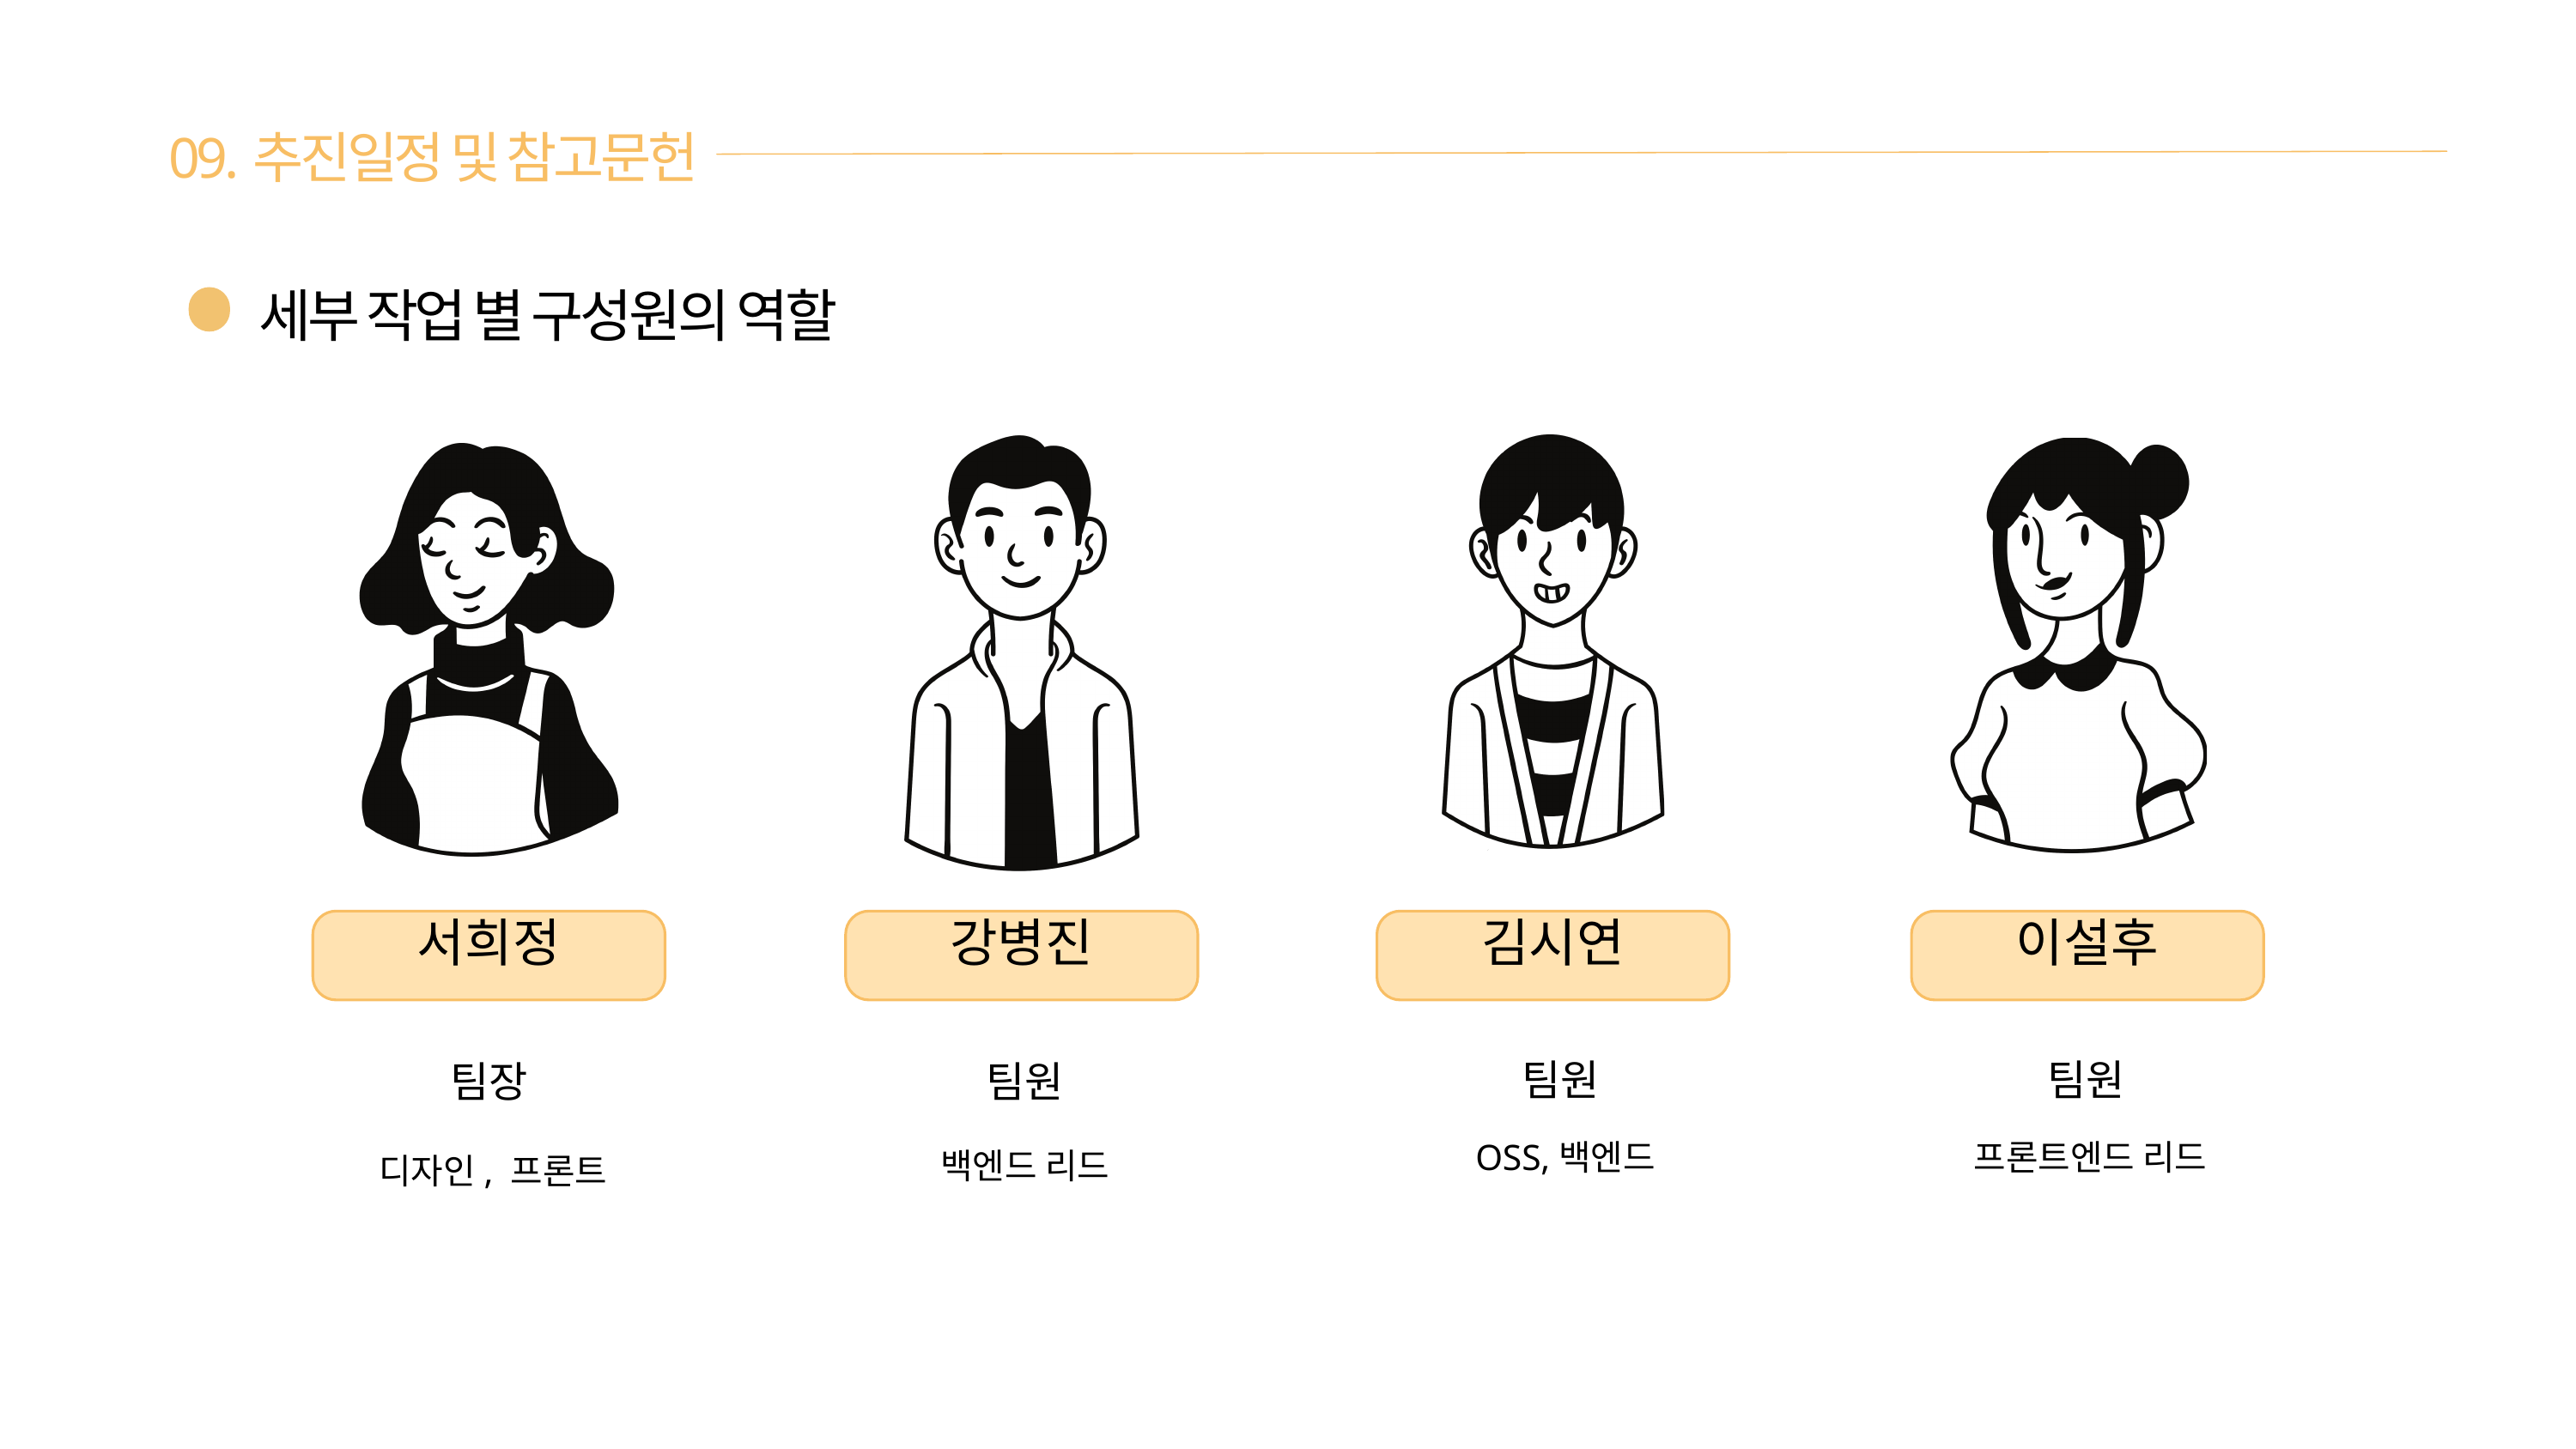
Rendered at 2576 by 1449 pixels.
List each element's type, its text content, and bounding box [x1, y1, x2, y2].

text_box OSS,백엔드 [1385, 1128, 1746, 1178]
text_box 팀원 [1862, 1044, 2310, 1104]
text_box 09.추진일정 및 참고문헌 [168, 112, 717, 190]
text_box 백엔드 리드 [845, 1137, 1206, 1186]
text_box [1376, 911, 1729, 1001]
text_box [904, 434, 1139, 871]
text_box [845, 911, 1199, 1001]
text_box 프론트엔드 리드 [1911, 1128, 2271, 1178]
text_box 팀장 [304, 1046, 673, 1106]
text_box [1442, 434, 1665, 851]
text_box [1950, 438, 2208, 853]
text_box 디자인, 프론트 [313, 1142, 673, 1191]
text_box 팀원 [1376, 1044, 1746, 1104]
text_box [1911, 911, 2264, 1001]
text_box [188, 275, 1356, 344]
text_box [313, 911, 665, 1001]
text_box 팀원 [841, 1046, 1210, 1106]
text_box [359, 441, 619, 857]
